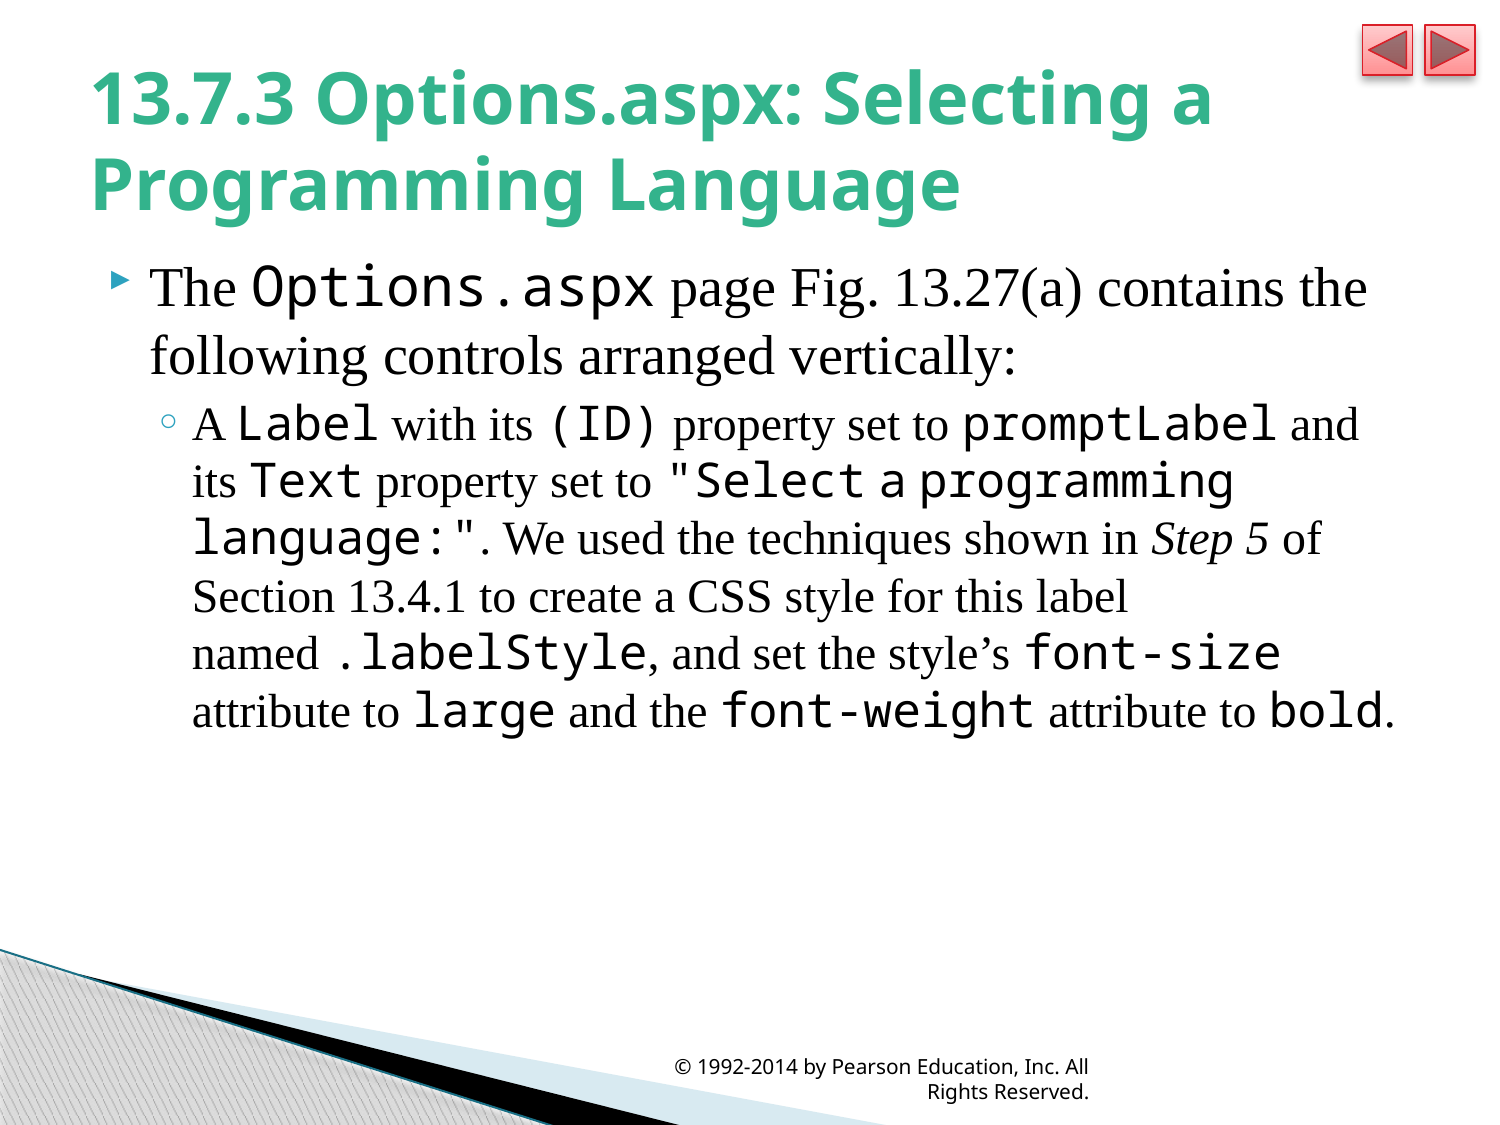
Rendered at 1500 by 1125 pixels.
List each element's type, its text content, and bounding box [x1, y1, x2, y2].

list The Options.aspx page Fig. 13.27(a) contains the following controls arranged vertically: A Label with its (ID) property set to promptLabel and its Text property set to "Select a programming language:". We used the techniques shown in Step 5 of Section 13.4.1 to create a CSS style for this label named .labelStyle, and set the style’s font-size attribute to large and the font-weight attribute to bold. [75, 242, 1425, 986]
footer © 1992-2014 by Pearson Education, Inc. All Rights Reserved. [650, 1051, 1105, 1112]
title 13.7.3 Options.aspx: Selecting a Programming Language [75, 45, 1425, 233]
